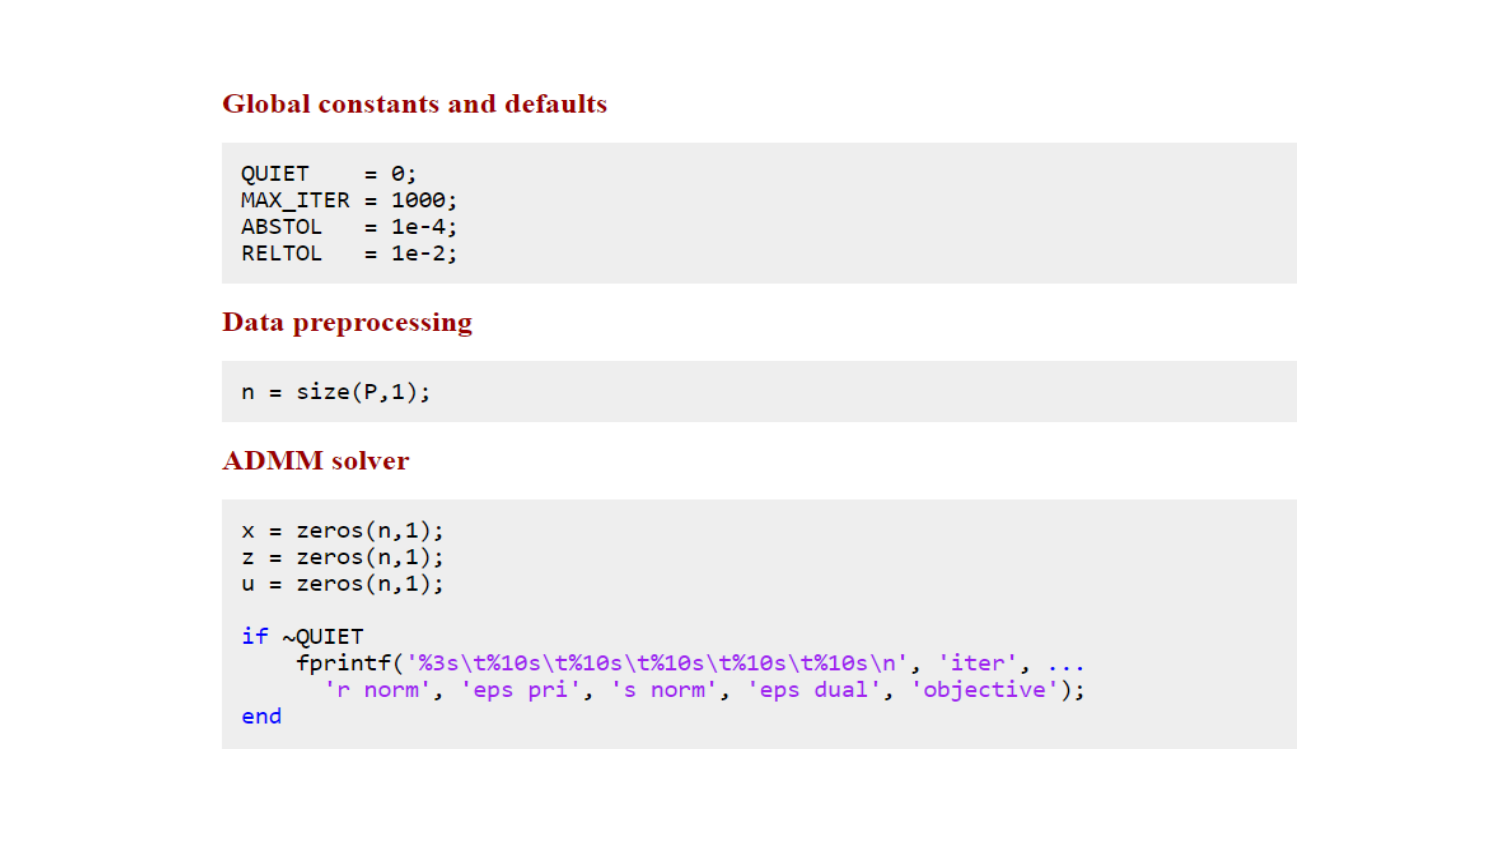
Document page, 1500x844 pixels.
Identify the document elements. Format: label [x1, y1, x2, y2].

picture [202, 70, 1298, 750]
